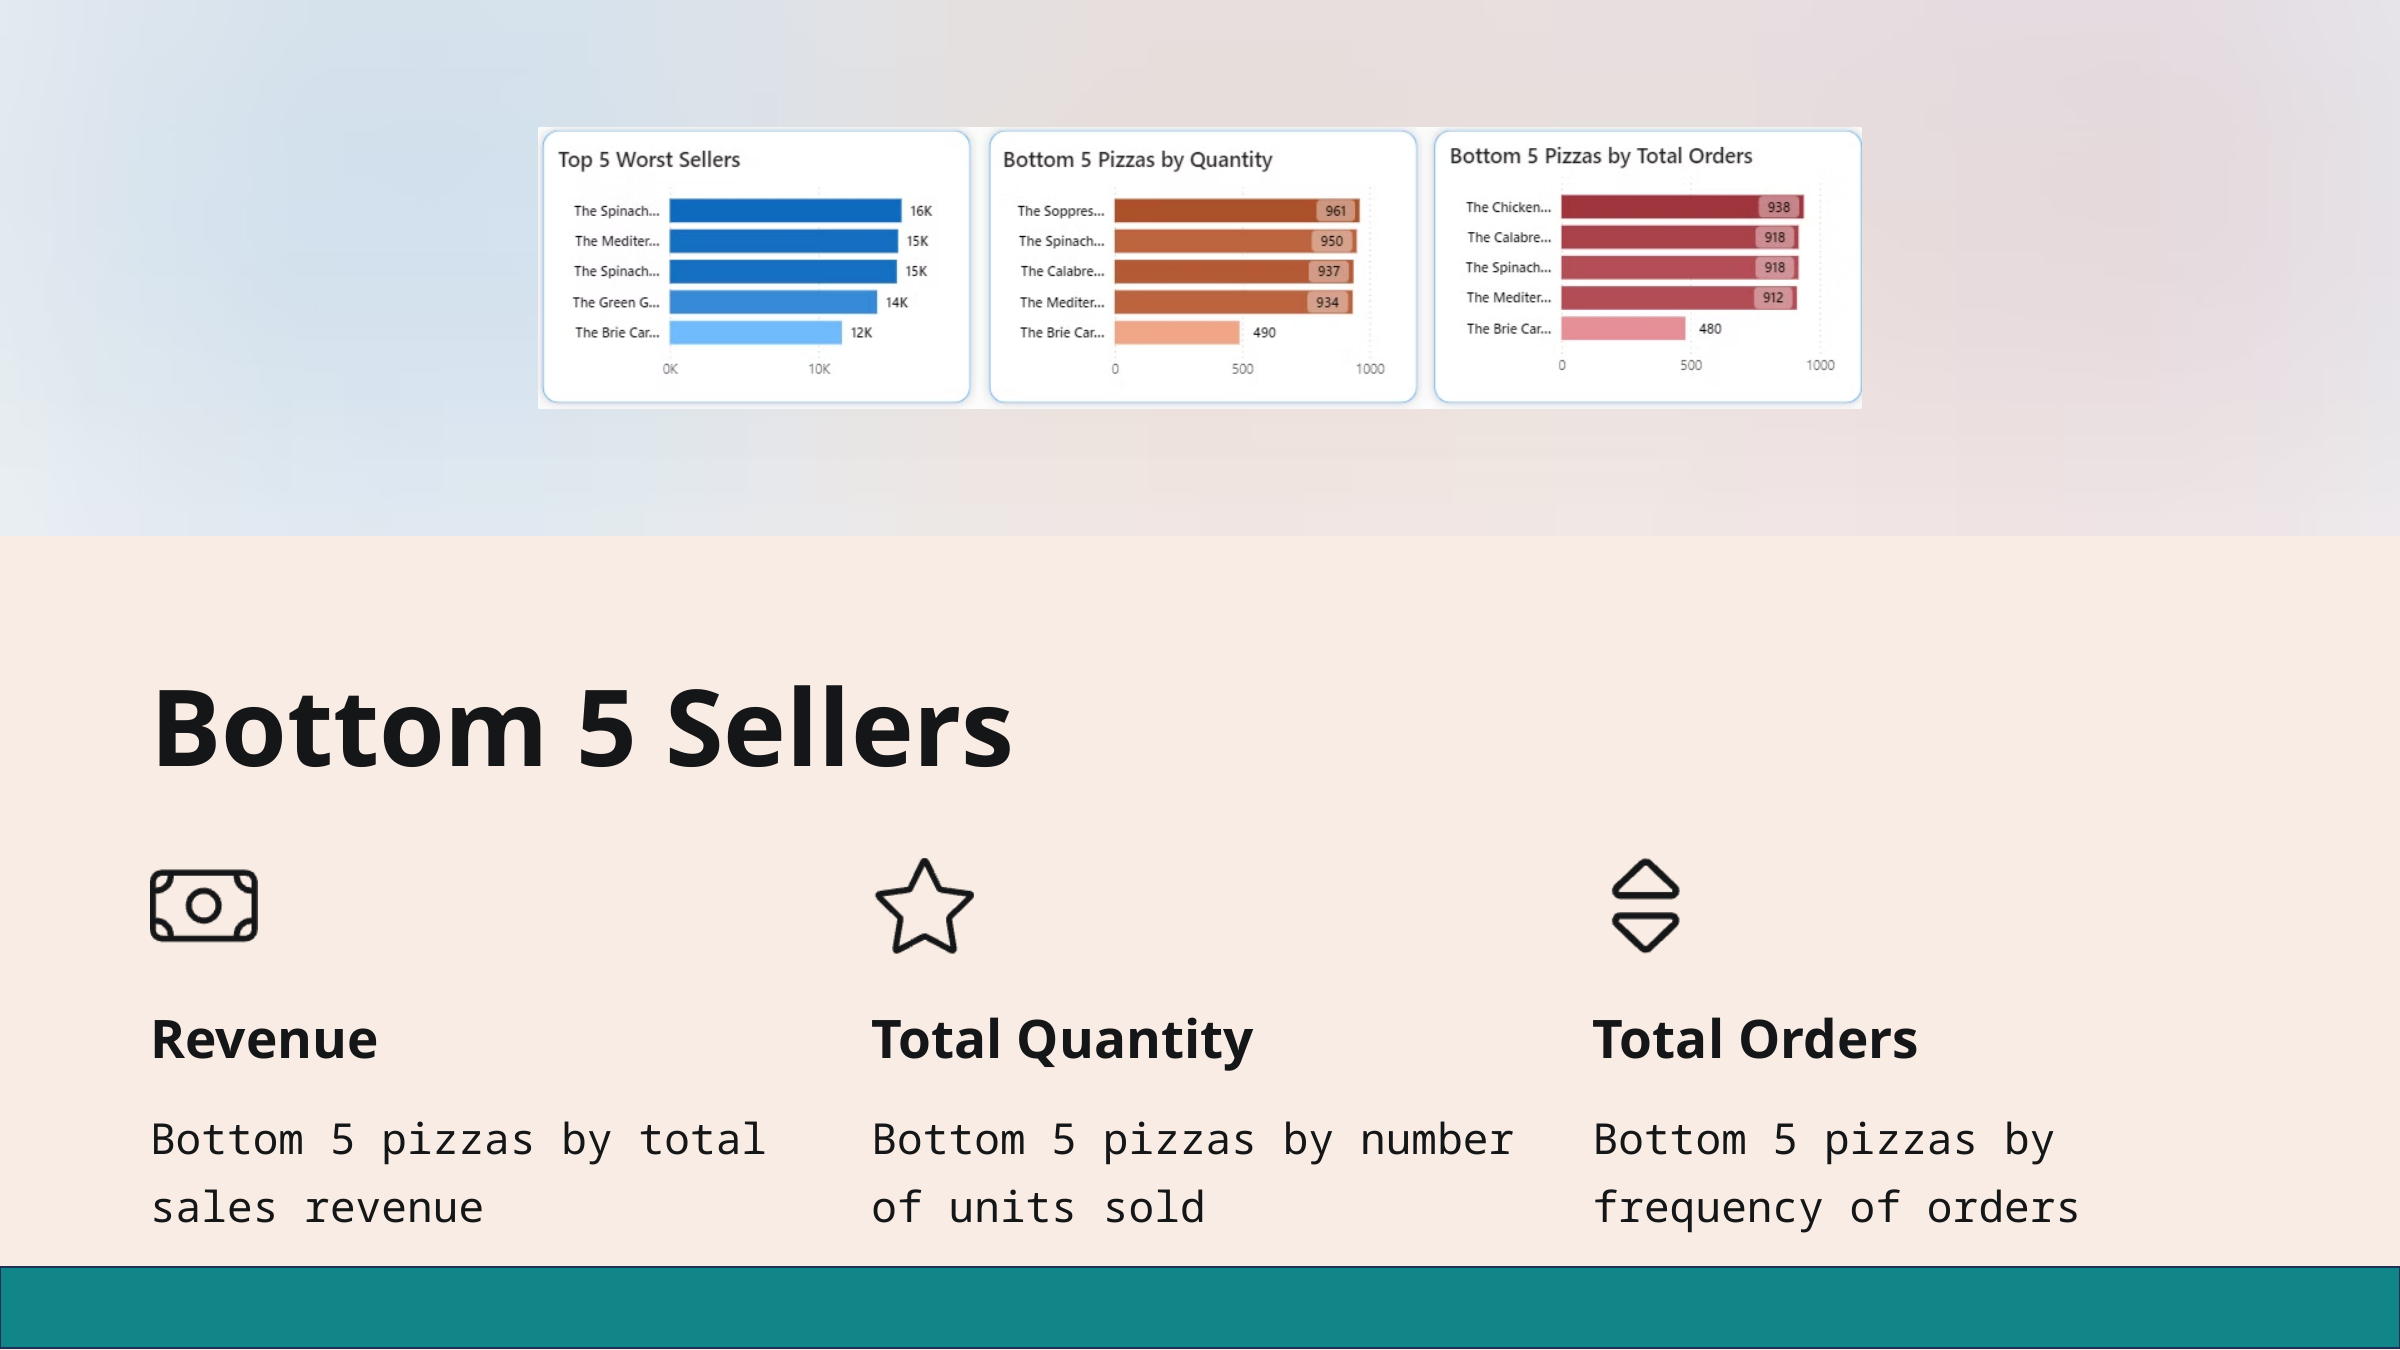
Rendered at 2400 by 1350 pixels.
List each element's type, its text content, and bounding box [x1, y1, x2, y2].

text_box Revenue [150, 1002, 687, 1070]
text_box Bottom 5 pizzas by frequency of orders [1592, 1095, 2250, 1233]
text_box [0, 1266, 2400, 1349]
picture [1592, 852, 1700, 960]
text_box Bottom 5 pizzas by total sales revenue [150, 1095, 808, 1233]
picture [0, 0, 2400, 537]
picture [871, 852, 979, 960]
text_box Bottom 5 Sellers [150, 653, 1223, 788]
text_box Bottom 5 pizzas by number of units sold [871, 1095, 1529, 1233]
text_box Total Orders [1592, 1002, 2129, 1070]
text_box Total Quantity [871, 1002, 1408, 1070]
picture [150, 852, 258, 960]
